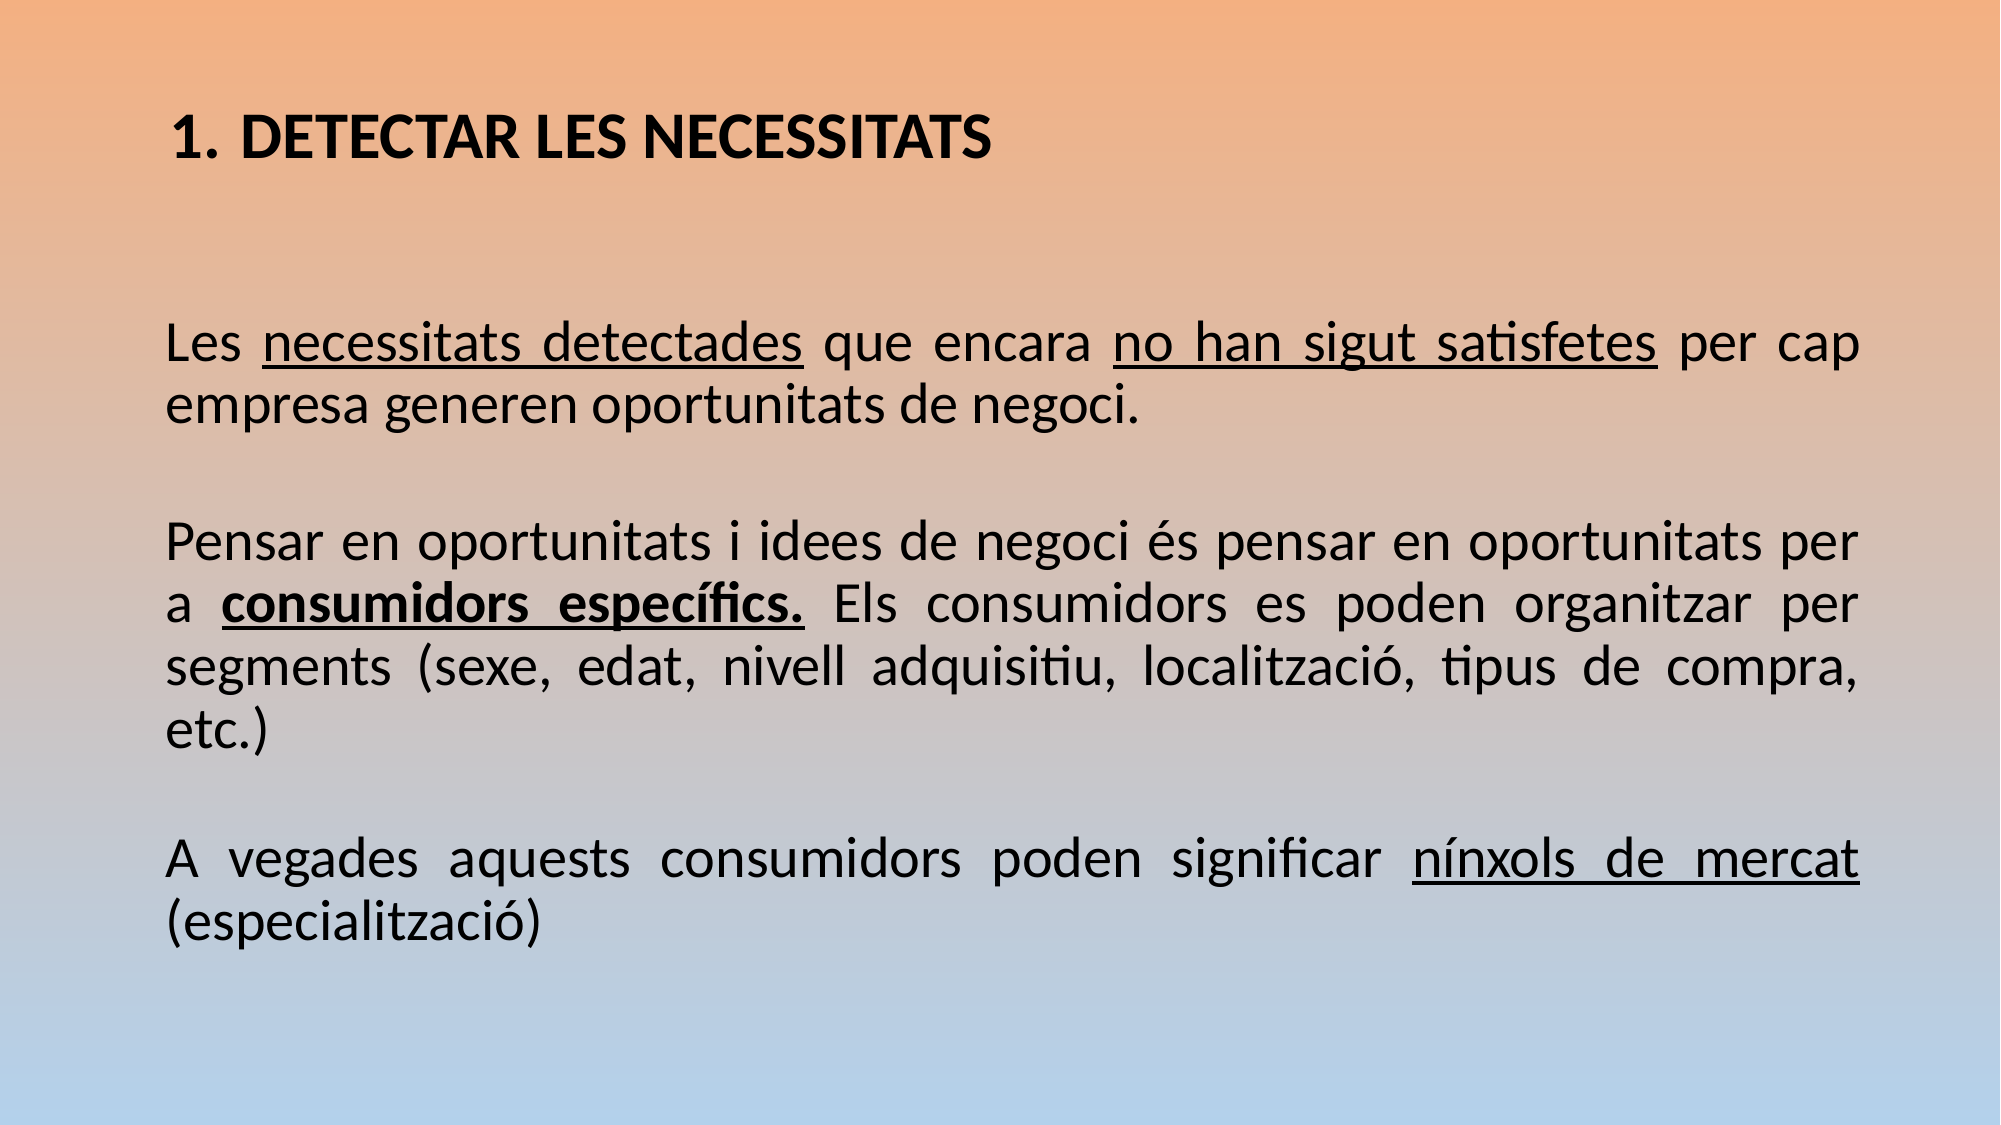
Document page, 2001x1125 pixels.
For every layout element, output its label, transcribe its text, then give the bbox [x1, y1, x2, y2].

list Les necessitats detectades que encara no han sigut satisfetes per cap empresa generen oportunitats de negoci. Pensar en oportunitats i idees de negoci és pensar en oportunitats per a consumidors específics. Els consumidors es poden organitzar per segments (sexe, edat, nivell adquisitiu, localització, tipus de compra, etc.) A vegades aquests consumidors poden significar nínxols de mercat (especialització) [150, 303, 1876, 1017]
title DETECTAR LES NECESSITATS [150, 80, 1956, 274]
